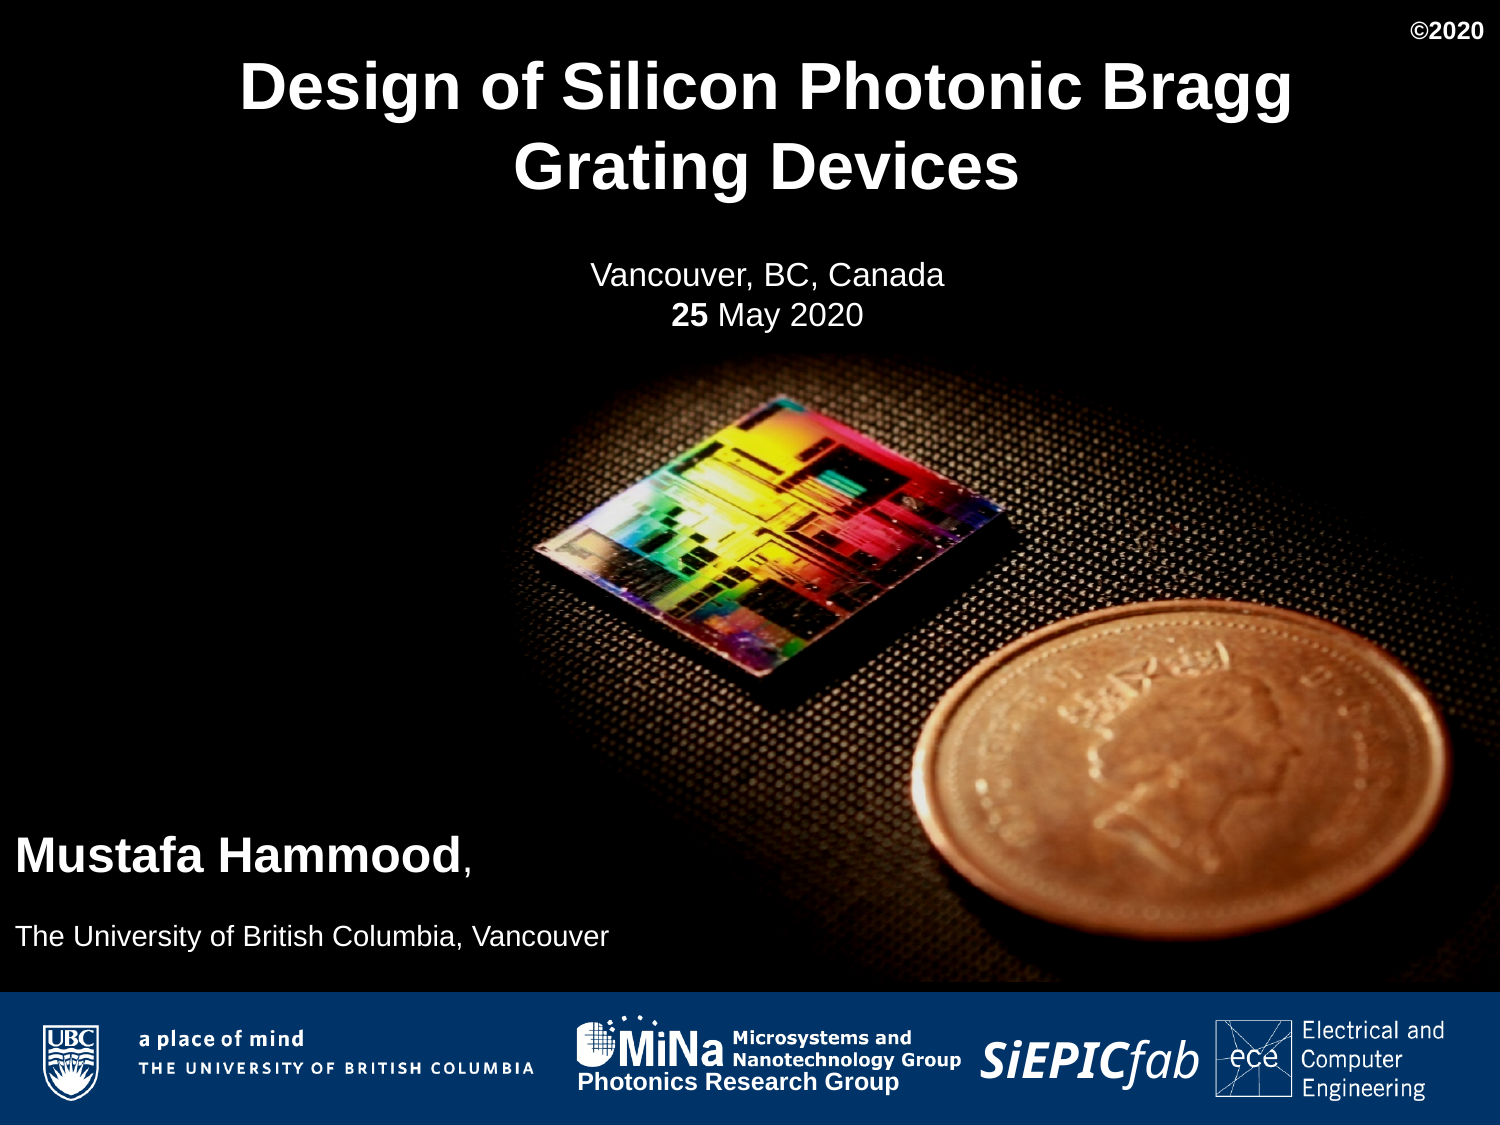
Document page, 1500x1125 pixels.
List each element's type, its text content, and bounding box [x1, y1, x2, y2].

picture [501, 353, 1500, 983]
picture [0, 992, 1500, 1125]
text_box Mustafa Hammood, The University of British Columbia, Vancouver [0, 815, 496, 960]
footer ©2020 [1025, 0, 1500, 60]
title Design of Silicon Photonic Bragg Grating Devices Vancouver, BC, Canada 25 May 2020 [206, 67, 1329, 309]
